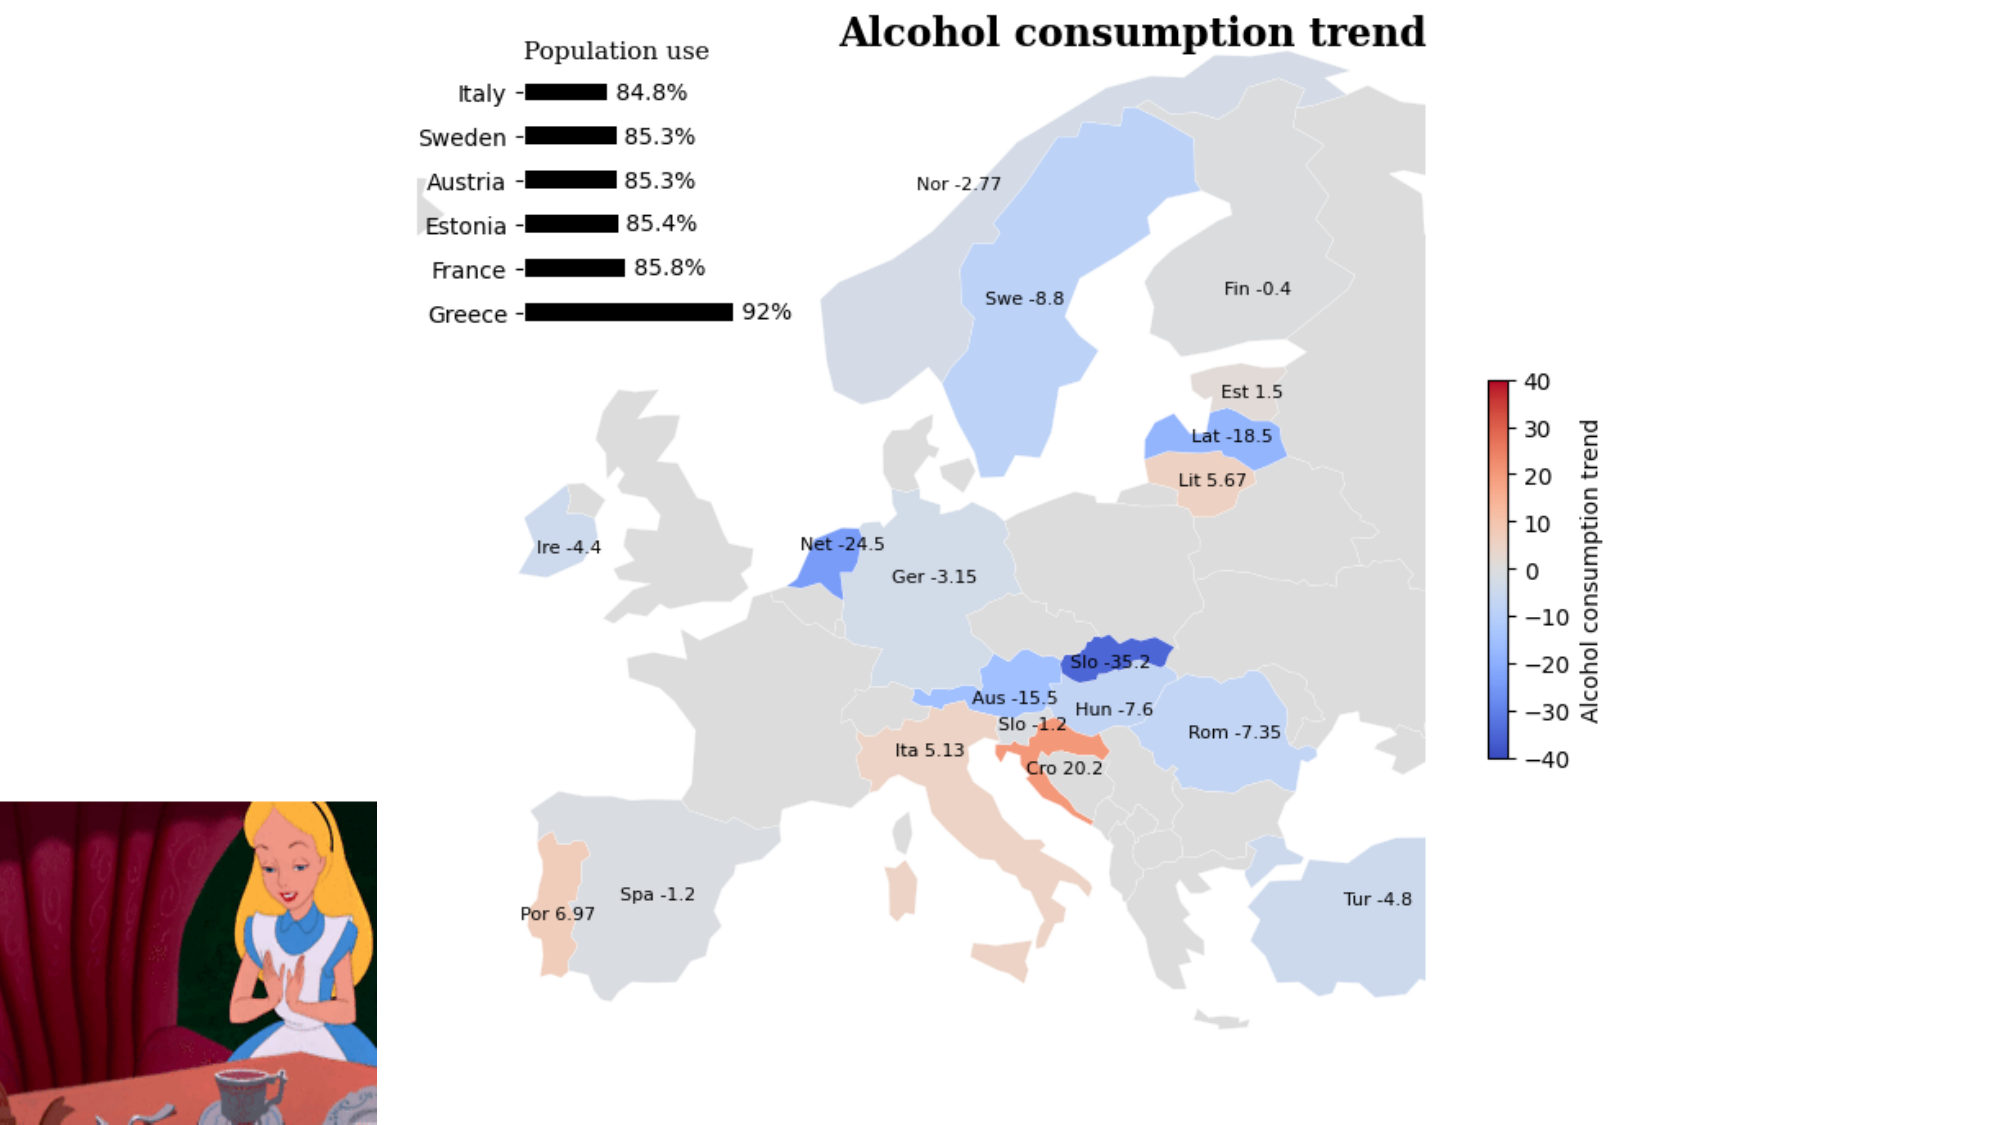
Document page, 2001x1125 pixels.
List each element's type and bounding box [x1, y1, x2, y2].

picture [0, 800, 377, 1125]
picture [401, 0, 1619, 1125]
